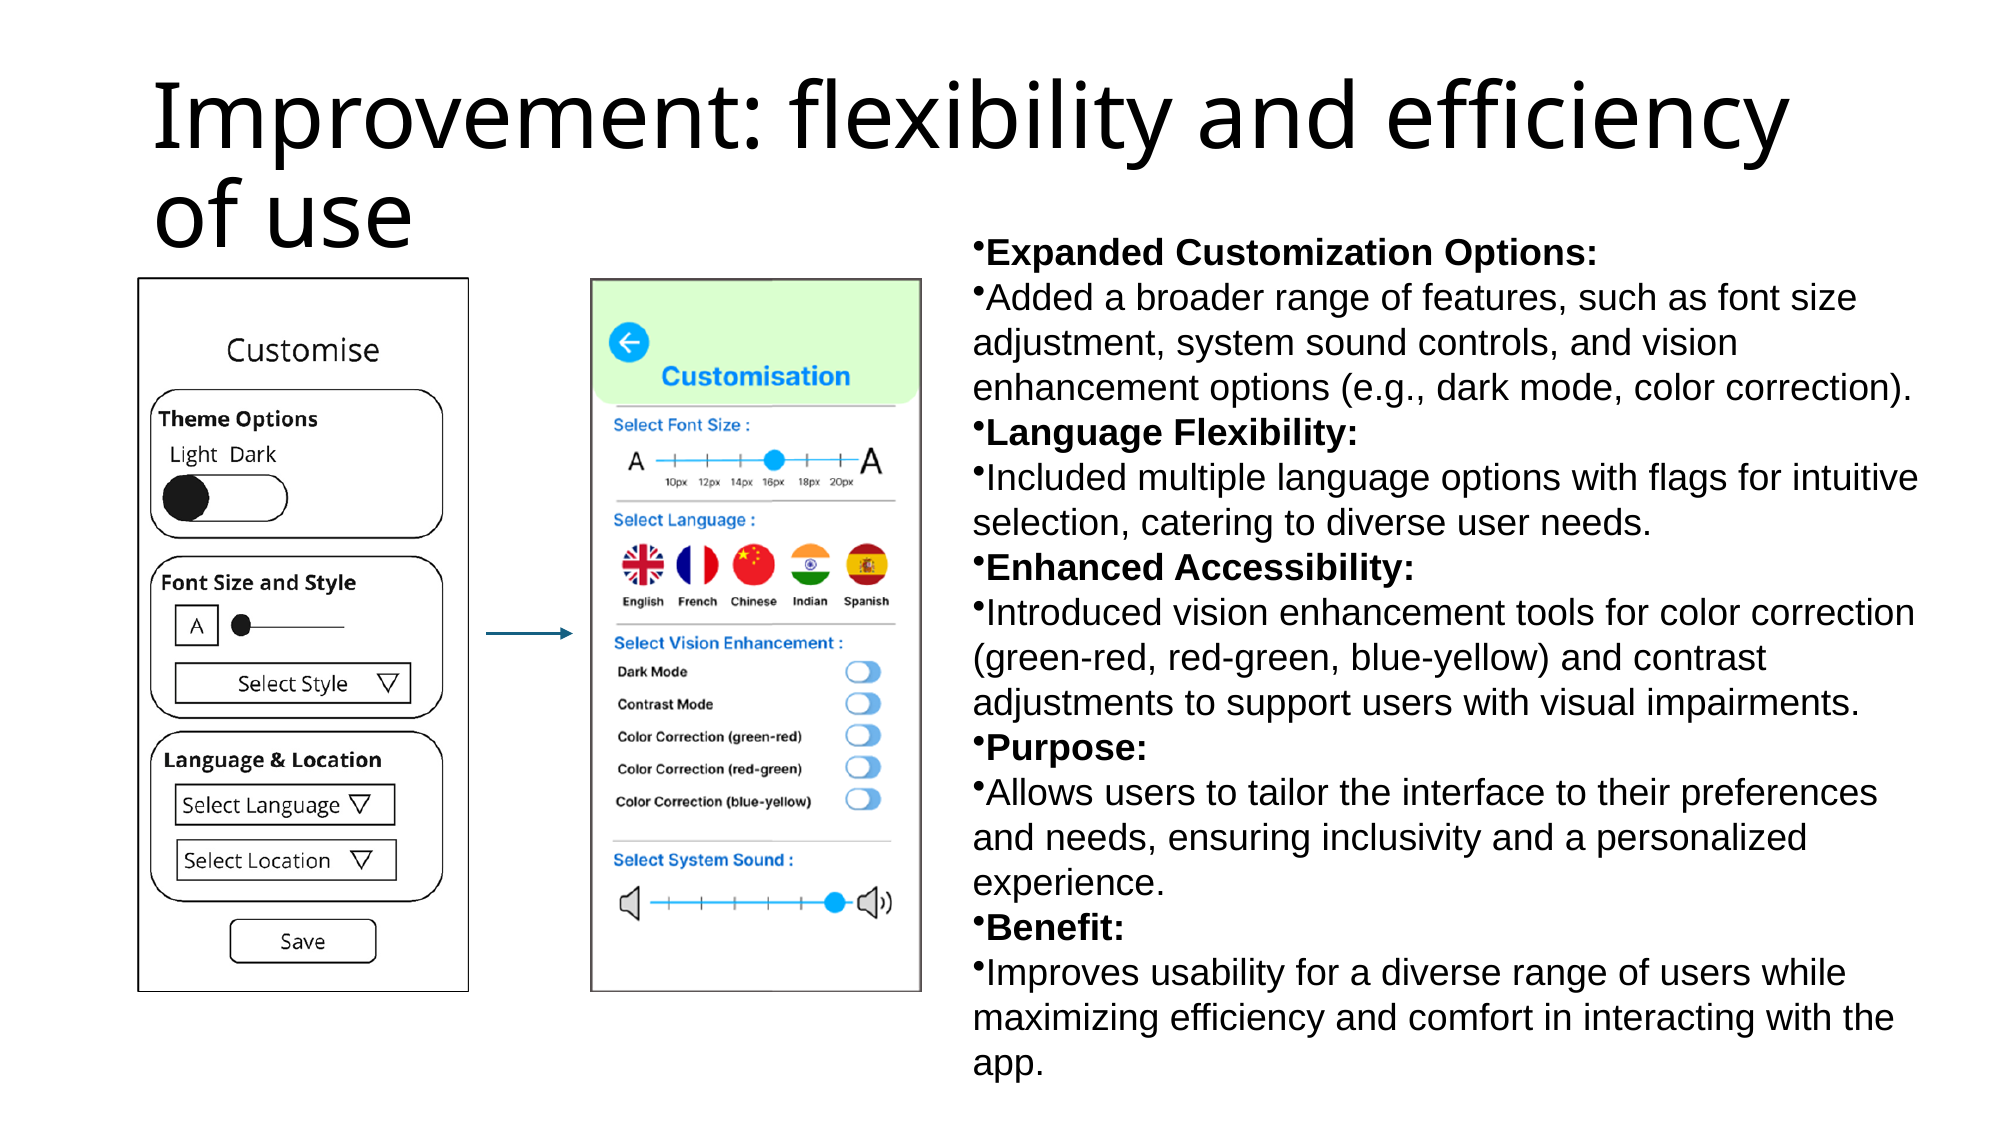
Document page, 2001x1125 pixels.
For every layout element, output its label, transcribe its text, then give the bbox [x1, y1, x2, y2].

picture [589, 277, 923, 992]
text_box Expanded Customization Options: Added a broader range of features, such as font size adjustment, system sound controls, and vision enhancement options (e.g., dark mode, color correction). Language Flexibility: Included multiple language options with flags for intuitive selection, catering to diverse user needs. Enhanced Accessibility: Introduced vision enhancement tools for color correction (green-red, red-green, blue-yellow) and contrast adjustments to support users with visual impairments. Purpose: Allows users to tailor the interface to their preferences and needs, ensuring inclusivity and a personalized experience. Benefit: Improves usability for a diverse range of users while maximizing efficiency and comfort in interacting with the app. [957, 220, 1958, 1125]
title Improvement: flexibility and efficiency of use [137, 59, 1863, 278]
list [137, 276, 470, 992]
